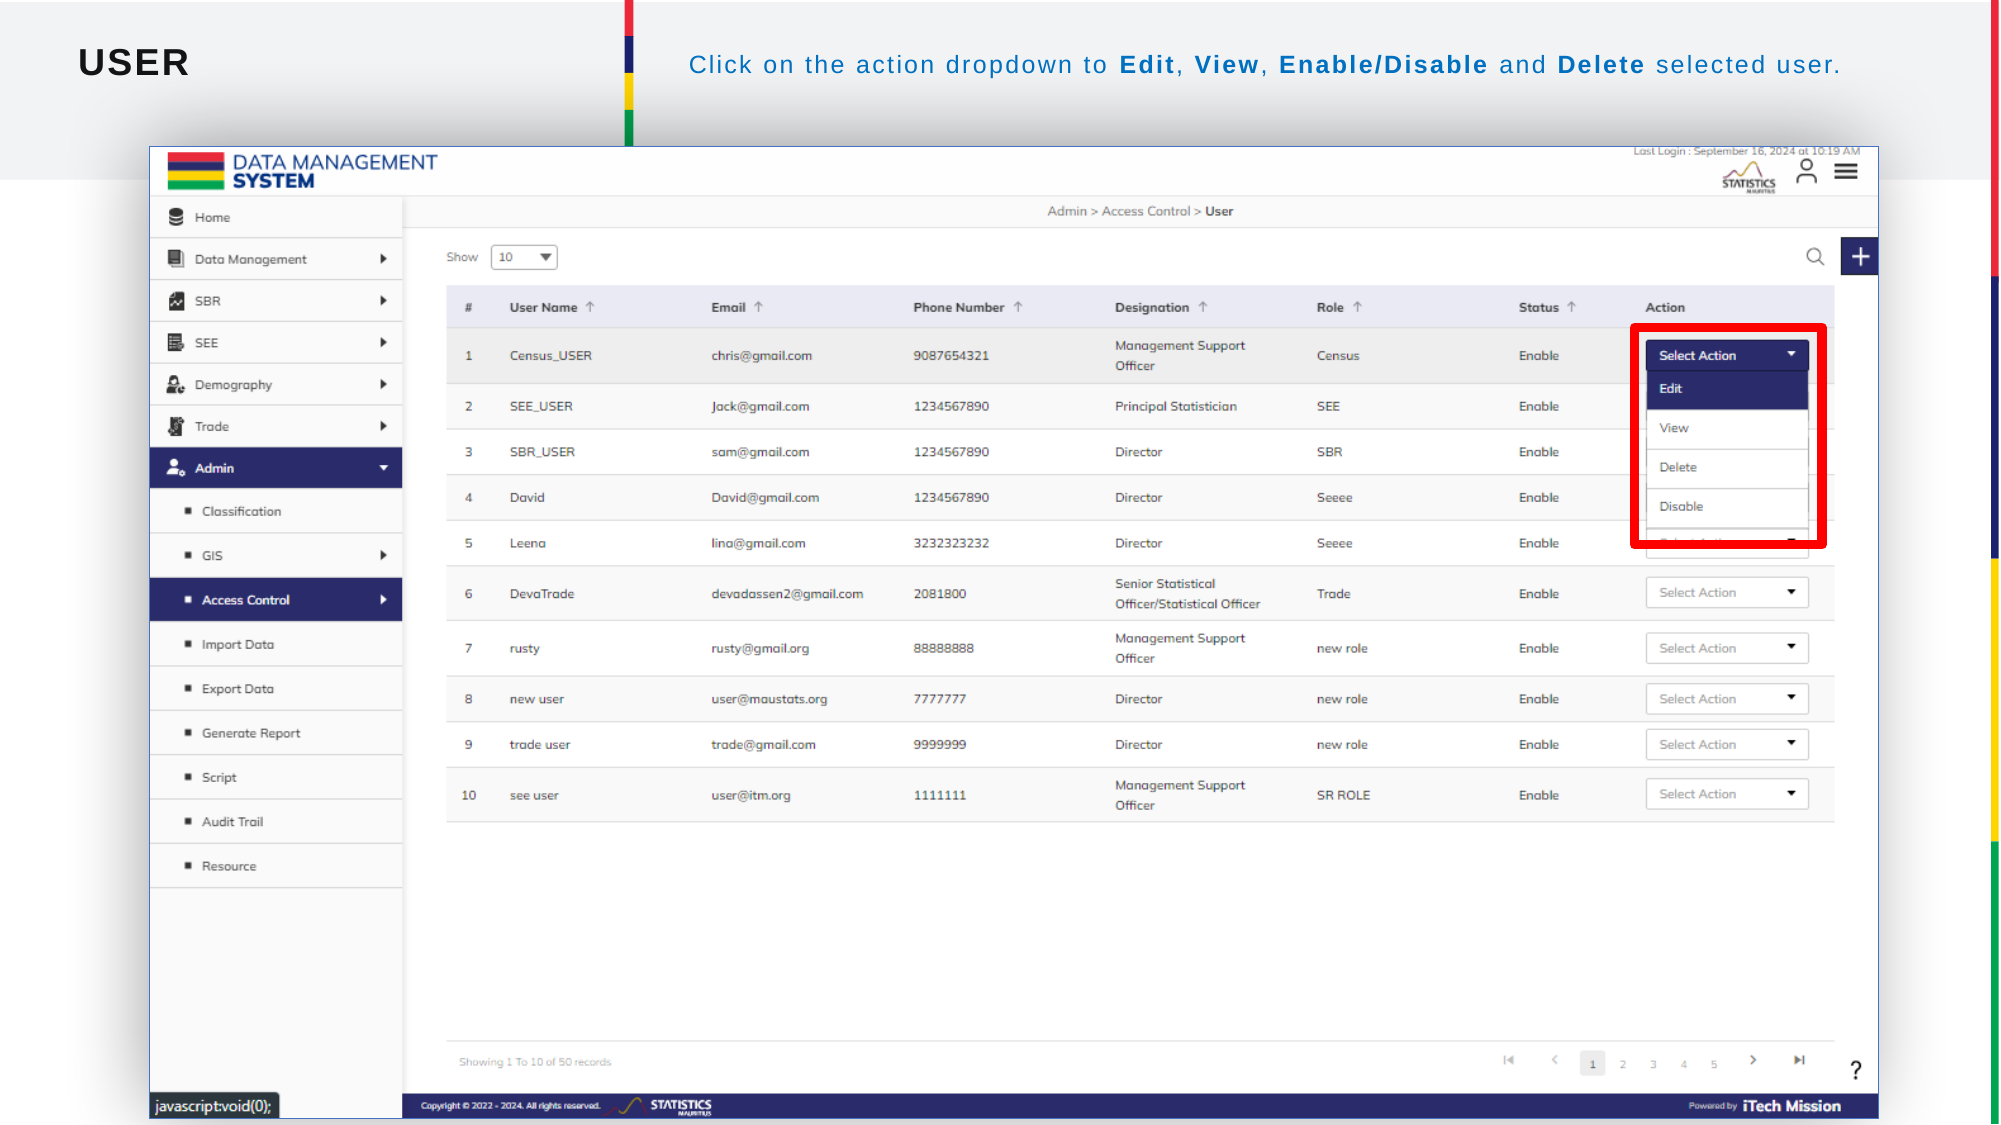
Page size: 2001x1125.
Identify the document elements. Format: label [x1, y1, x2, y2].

text_box [63, 37, 624, 91]
text_box [1991, 0, 1999, 1124]
picture [149, 146, 1879, 1119]
text_box [624, 0, 634, 146]
text_box [634, 1, 1991, 181]
text_box [0, 1, 624, 181]
text_box [634, 37, 1883, 91]
